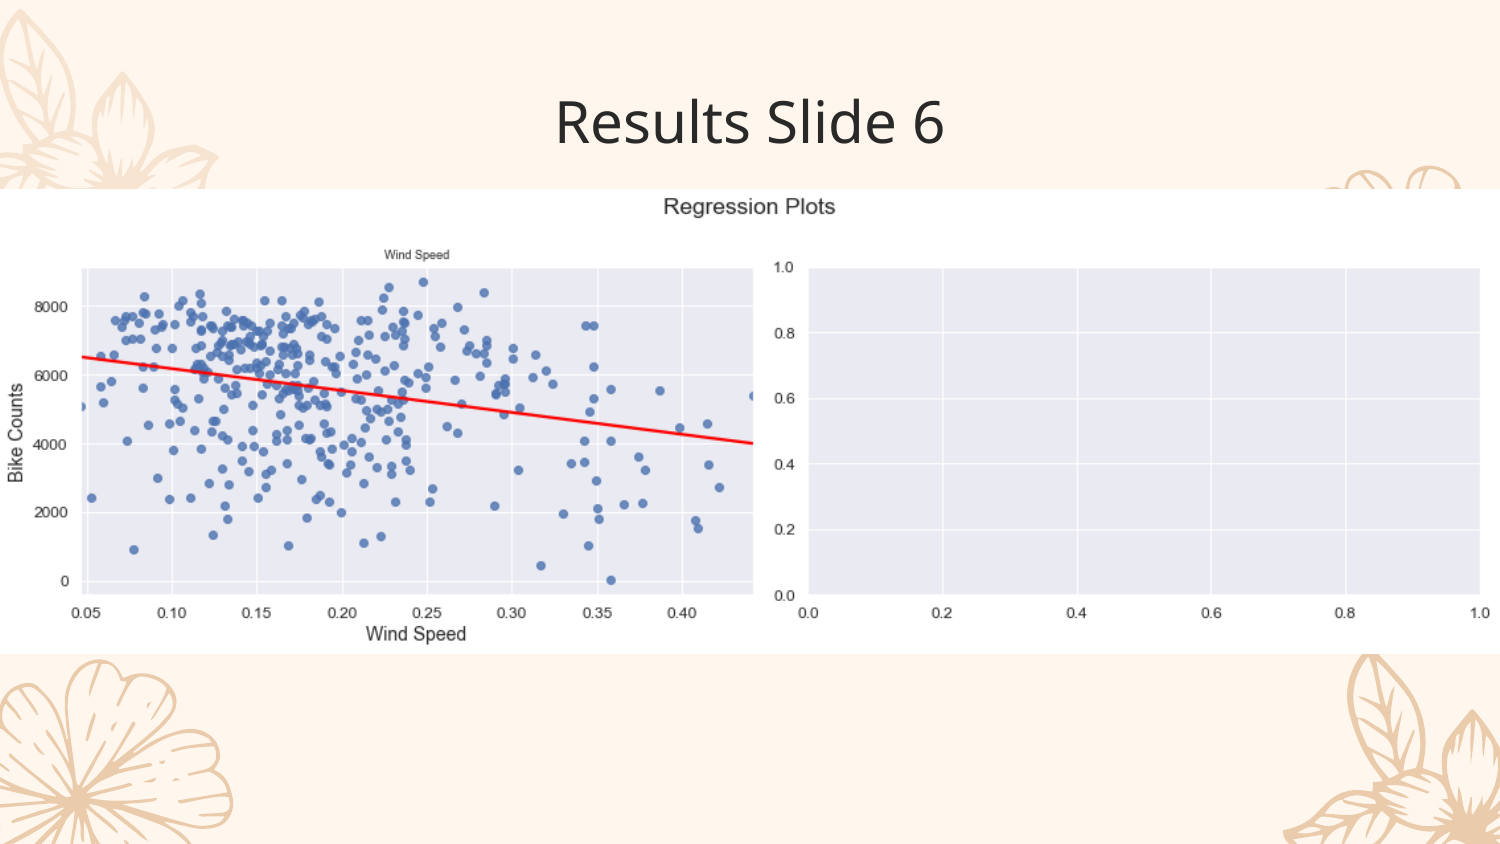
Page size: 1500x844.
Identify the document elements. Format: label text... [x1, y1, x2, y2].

title Results Slide 6 [118, 72, 1382, 167]
picture [0, 189, 1500, 655]
